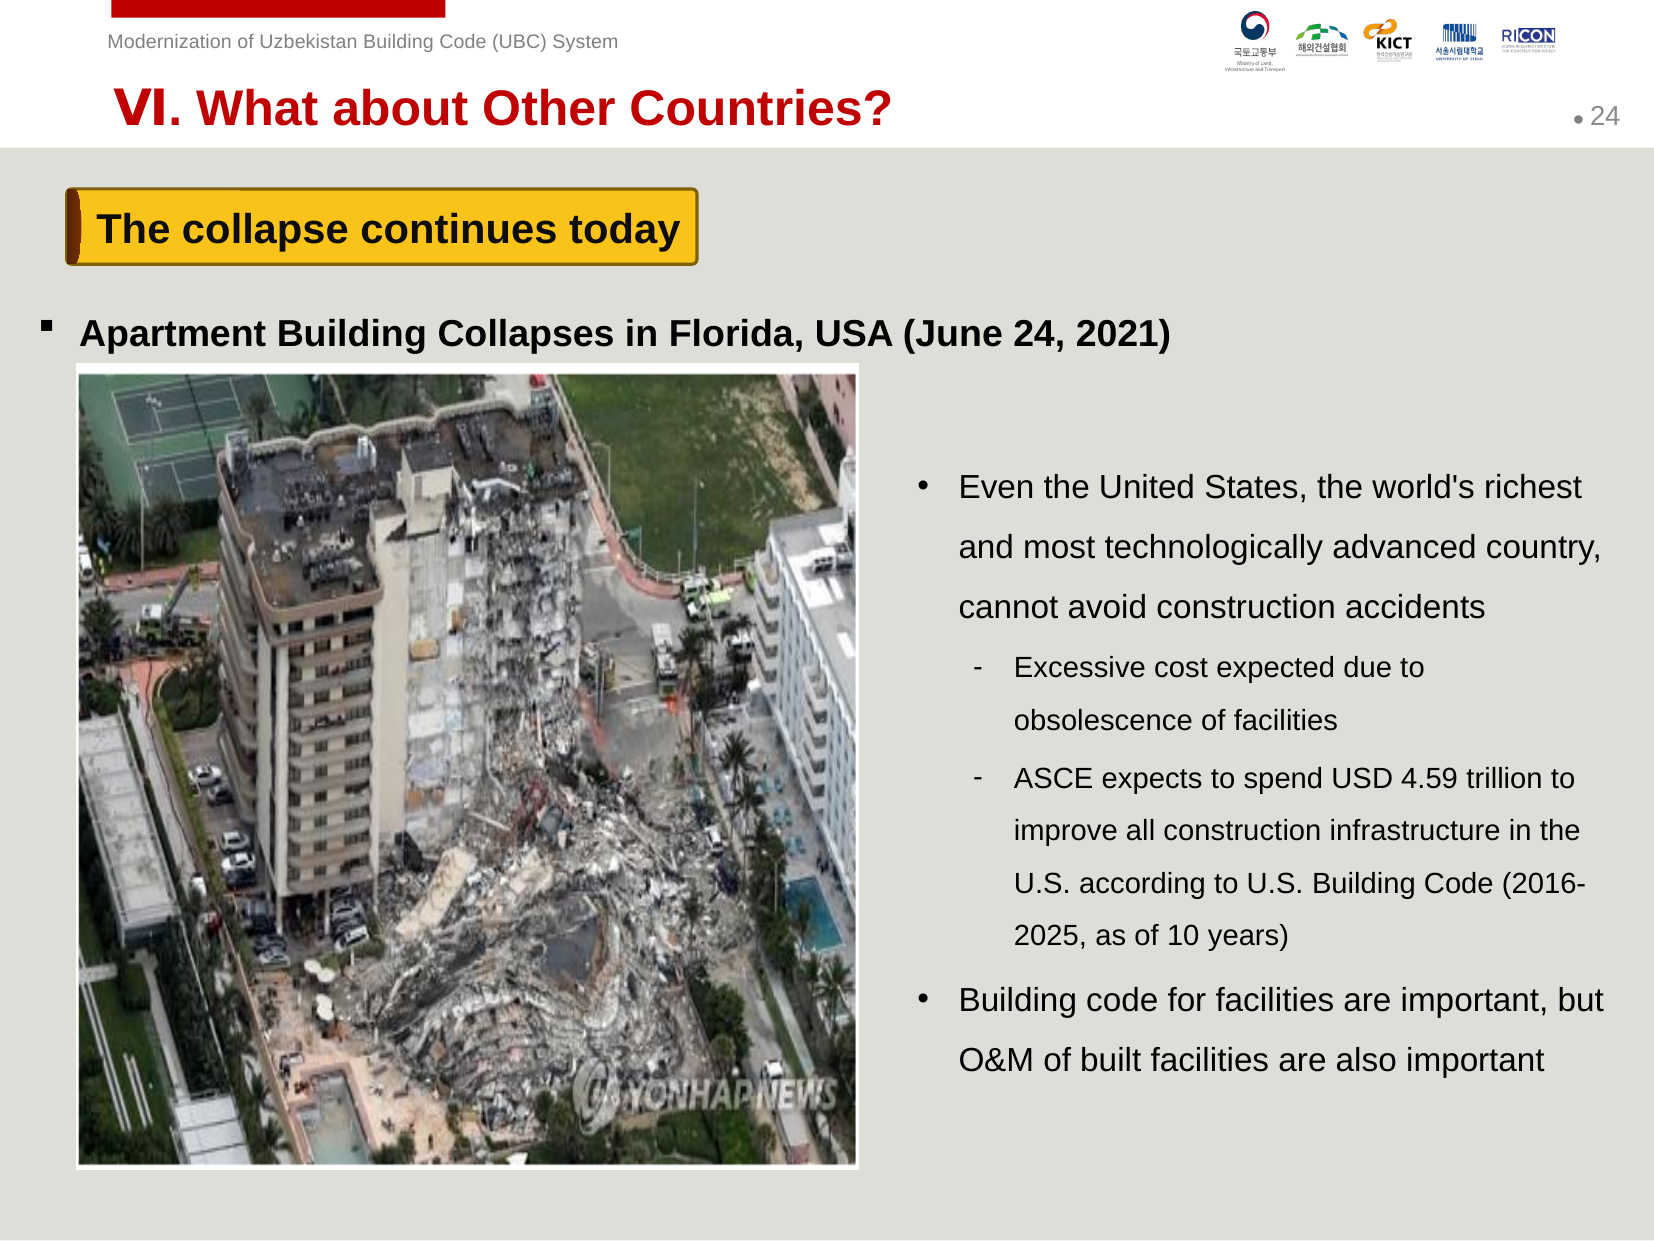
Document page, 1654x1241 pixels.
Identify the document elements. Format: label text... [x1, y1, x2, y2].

picture [1222, 5, 1288, 75]
text_box Even the United States, the world's richest and most technologically advanced country, cannot avoid construction accidents Excessive cost expected due to obsolescence of facilities ASCE expects to spend USD 4.59 trillion to improve all construction infrastructure in the U.S. according to U.S. Building Code (2016-2025, as of 10 years) Building code for facilities are important, but O&M of built facilities are also important [844, 437, 1629, 1229]
list Apartment Building Collapses in Florida, USA (June 24, 2021) [20, 277, 1631, 1208]
picture [1361, 15, 1417, 66]
picture [76, 363, 859, 1170]
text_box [66, 188, 698, 265]
picture [1422, 10, 1591, 70]
text_box Ⅵ. What about Other Countries? [96, 76, 1465, 134]
picture [1294, 20, 1350, 61]
